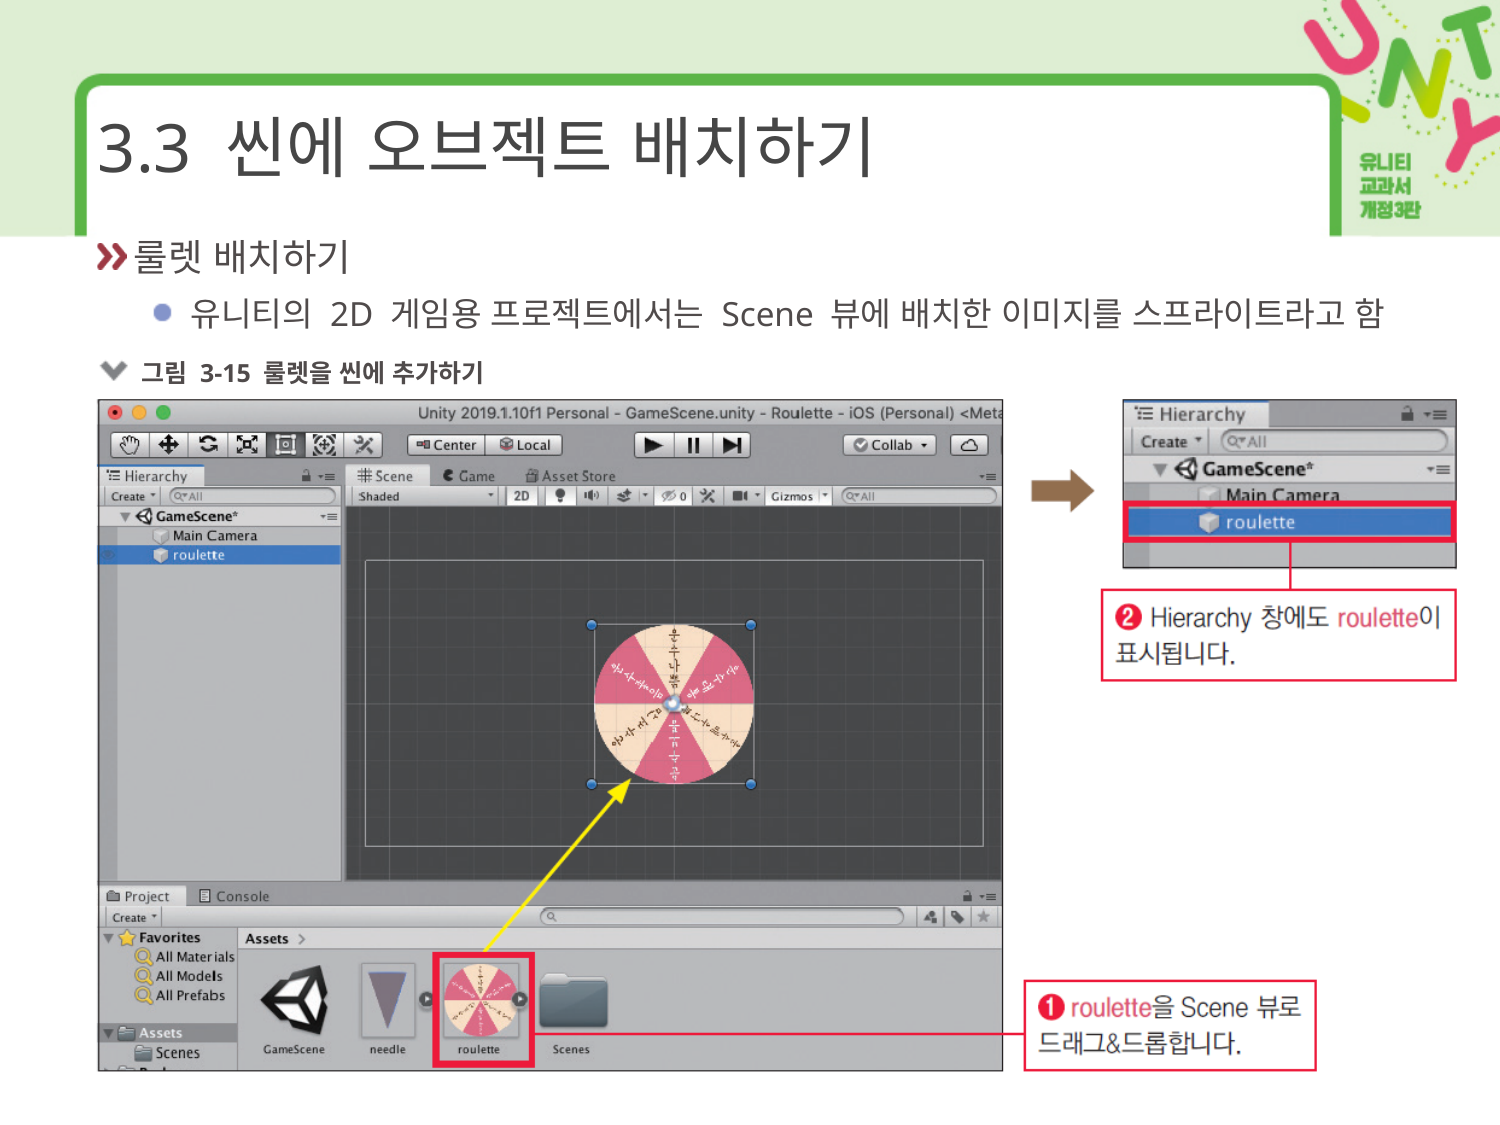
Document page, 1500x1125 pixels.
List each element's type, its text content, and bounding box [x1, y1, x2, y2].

picture [0, 0, 1500, 1125]
list 룰렛 배치하기 유니티의 2D 게임용 프로젝트에서는 Scene 뷰에 배치한 이미지를 스프라이트라고 함 [81, 222, 1412, 1037]
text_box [97, 346, 1459, 390]
title 3.3 씬에 오브젝트 배치하기 [82, 61, 1413, 193]
